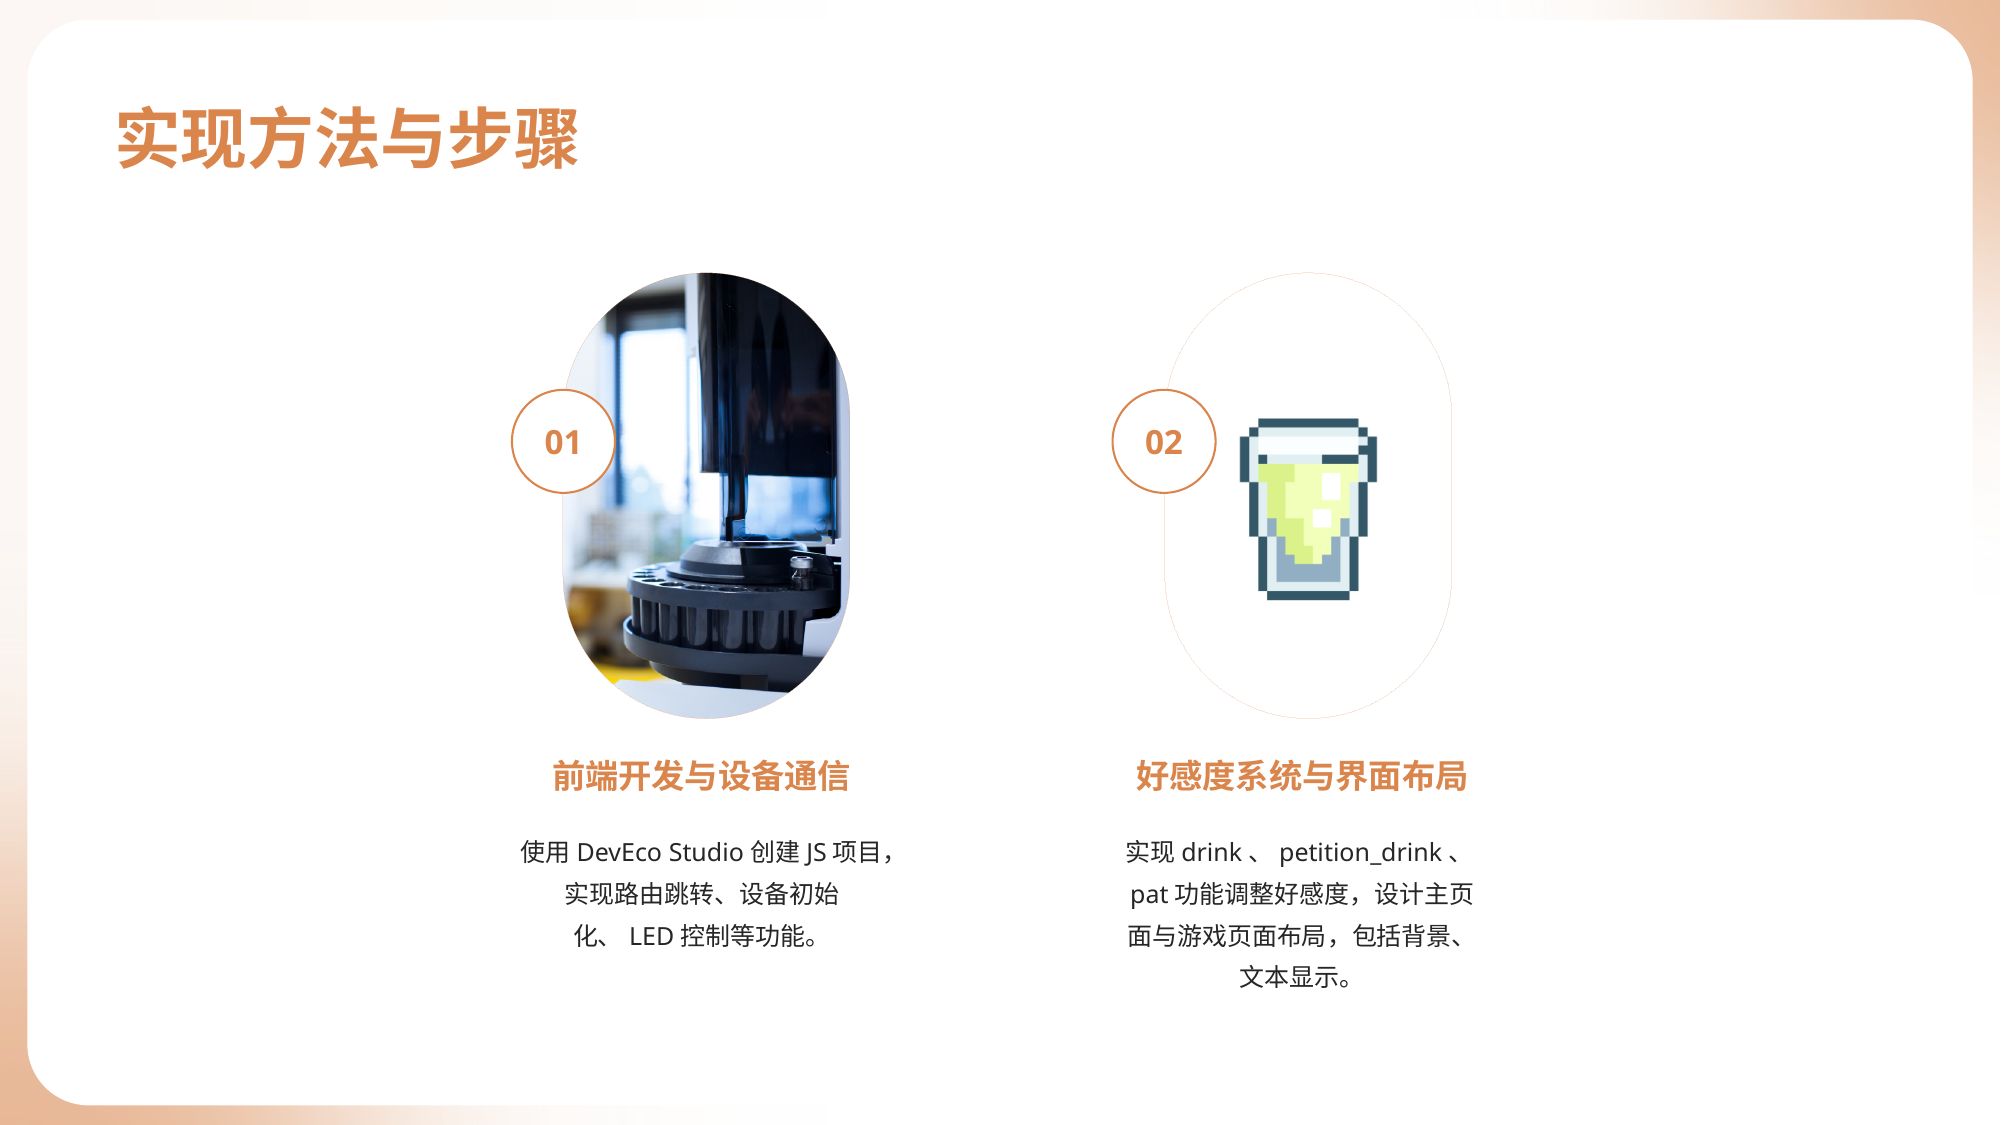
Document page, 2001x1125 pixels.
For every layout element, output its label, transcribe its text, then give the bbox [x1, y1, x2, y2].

text_box 01 [510, 388, 562, 494]
text_box 前端开发与设备通信 [519, 735, 885, 815]
picture [1164, 272, 1452, 719]
picture [562, 272, 850, 719]
text_box 使用DevEco Studio创建JS项目，实现路由跳转、设备初始化、LED控制等功能。 [519, 824, 885, 1081]
title 实现方法与步骤 [114, 59, 1886, 178]
text_box 实现drink、petition_drink、pat功能调整好感度，设计主页面与游戏页面布局，包括背景、文本显示。 [1119, 824, 1486, 1081]
text_box 02 [1111, 388, 1164, 494]
text_box 好感度系统与界面布局 [1119, 735, 1486, 815]
